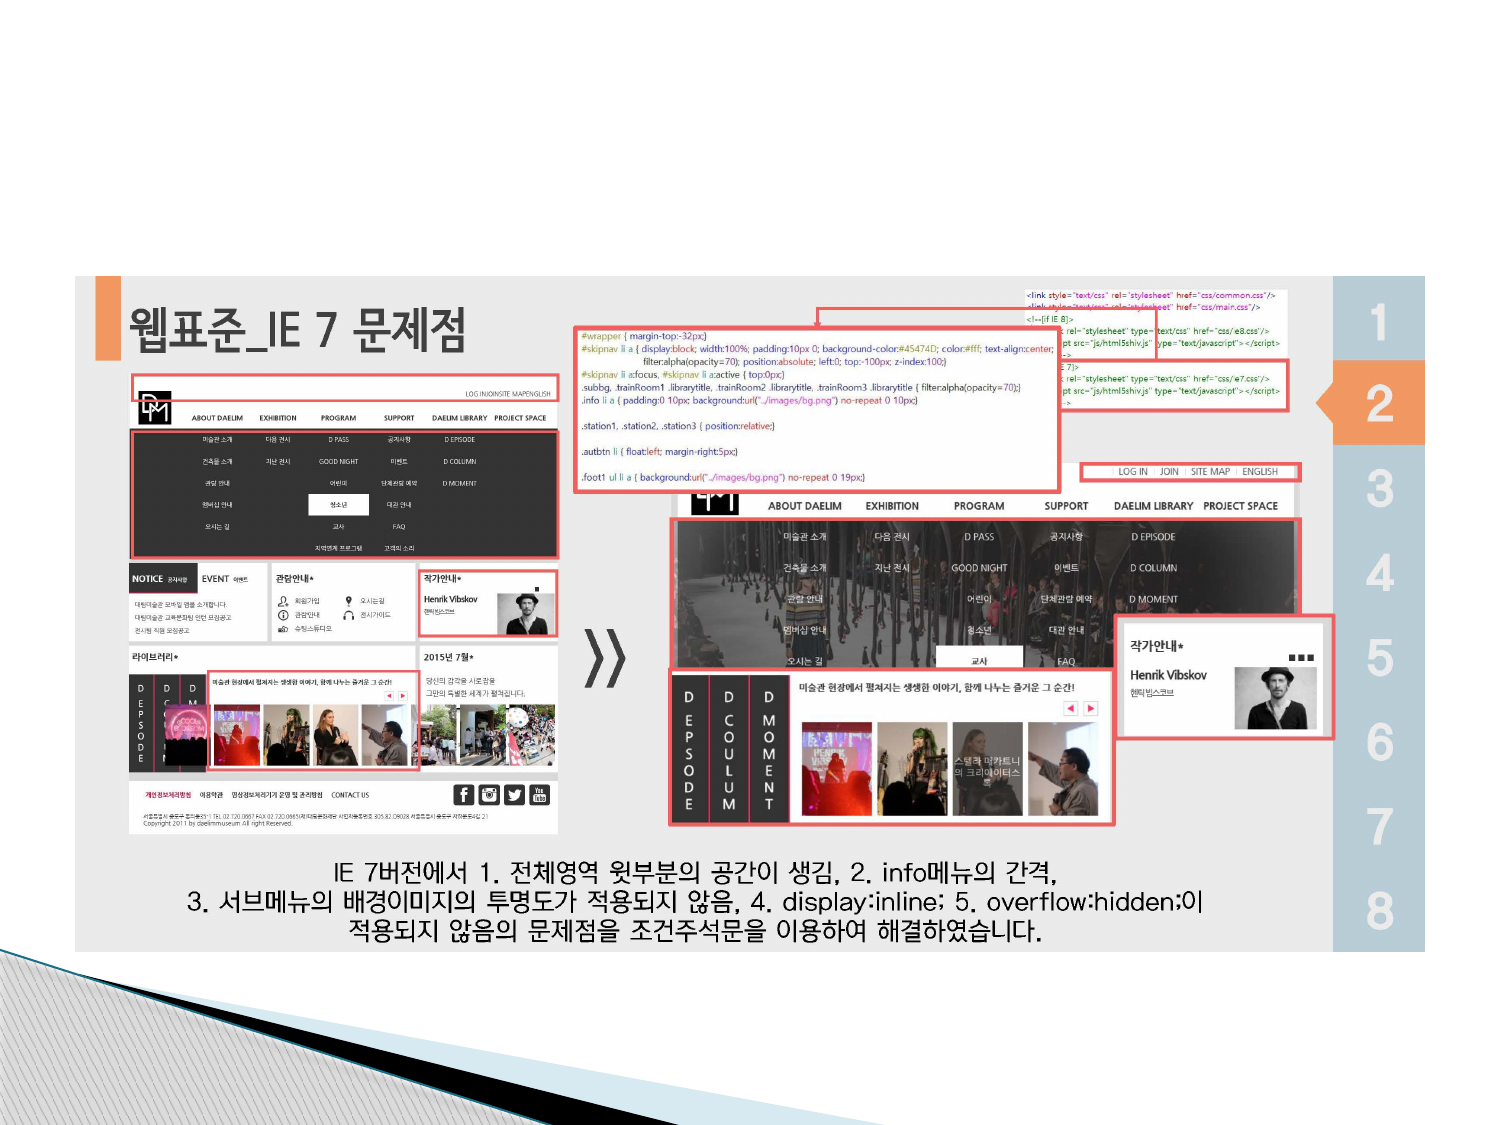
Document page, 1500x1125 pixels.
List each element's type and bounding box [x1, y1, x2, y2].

list [74, 276, 1426, 952]
